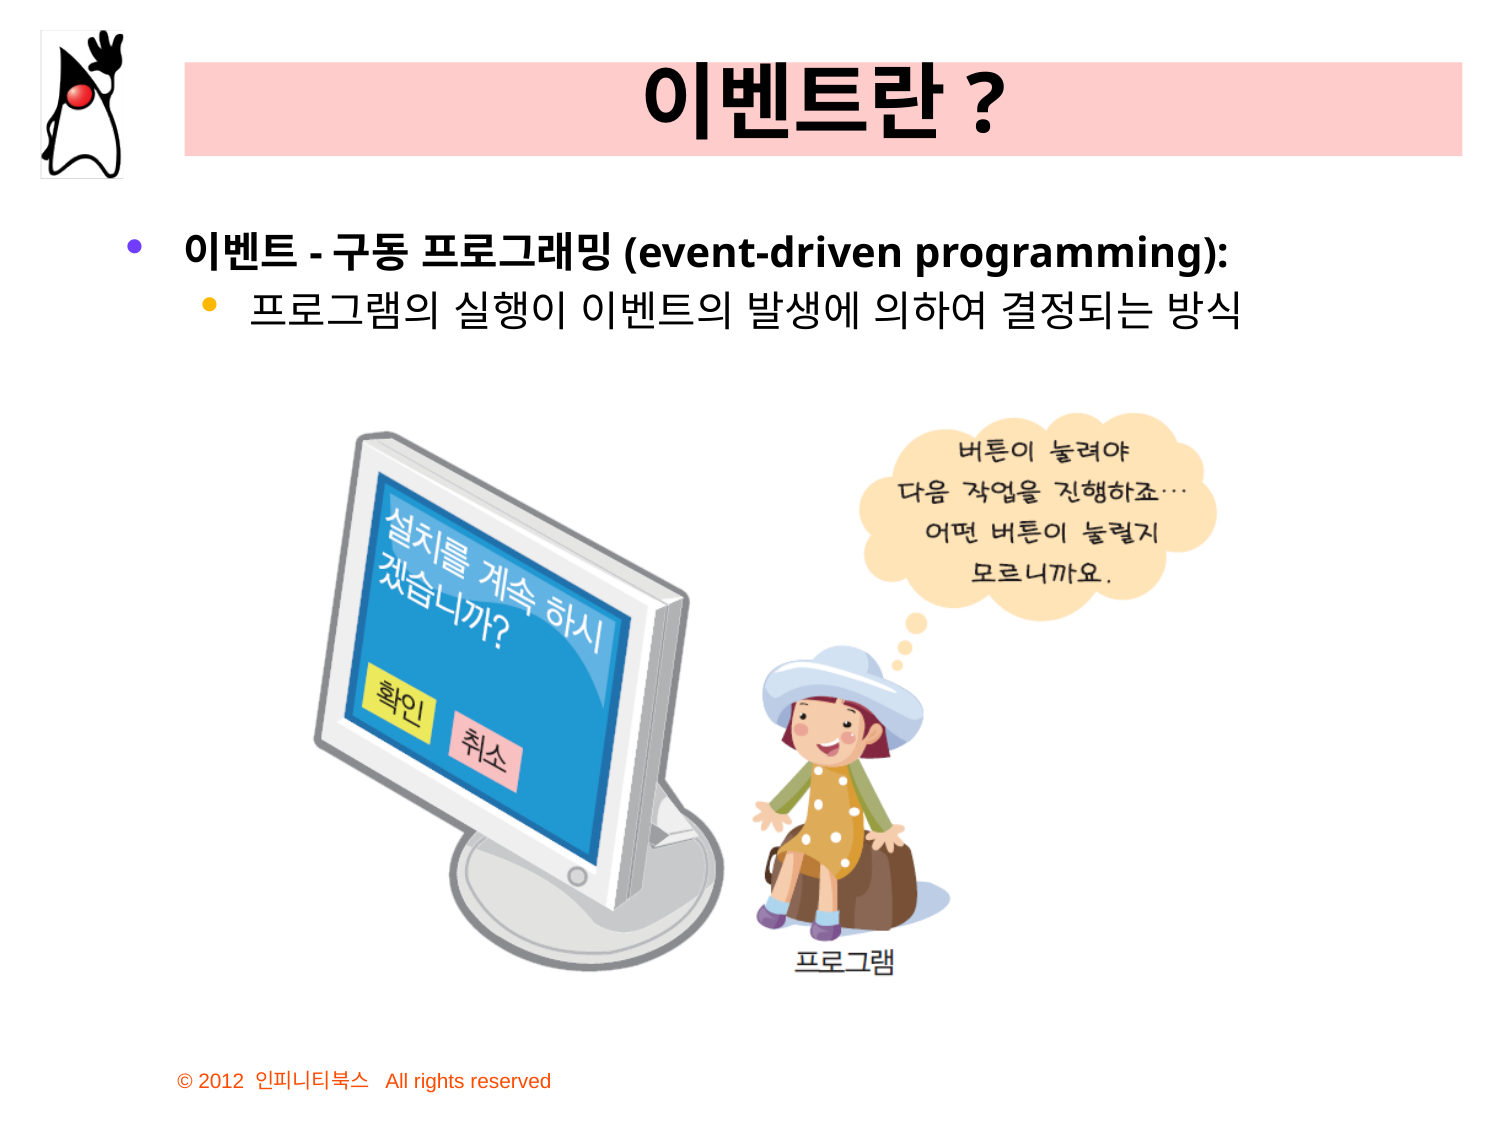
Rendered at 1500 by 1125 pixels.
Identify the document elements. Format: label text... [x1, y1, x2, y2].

list 이벤트-구동 프로그래밍(event-driven programming): 프로그램의 실행이 이벤트의 발생에 의하여 결정되는 방식 [112, 218, 1460, 900]
picture [39, 30, 124, 179]
title 이벤트란? [184, 62, 1463, 157]
picture [292, 395, 1227, 992]
